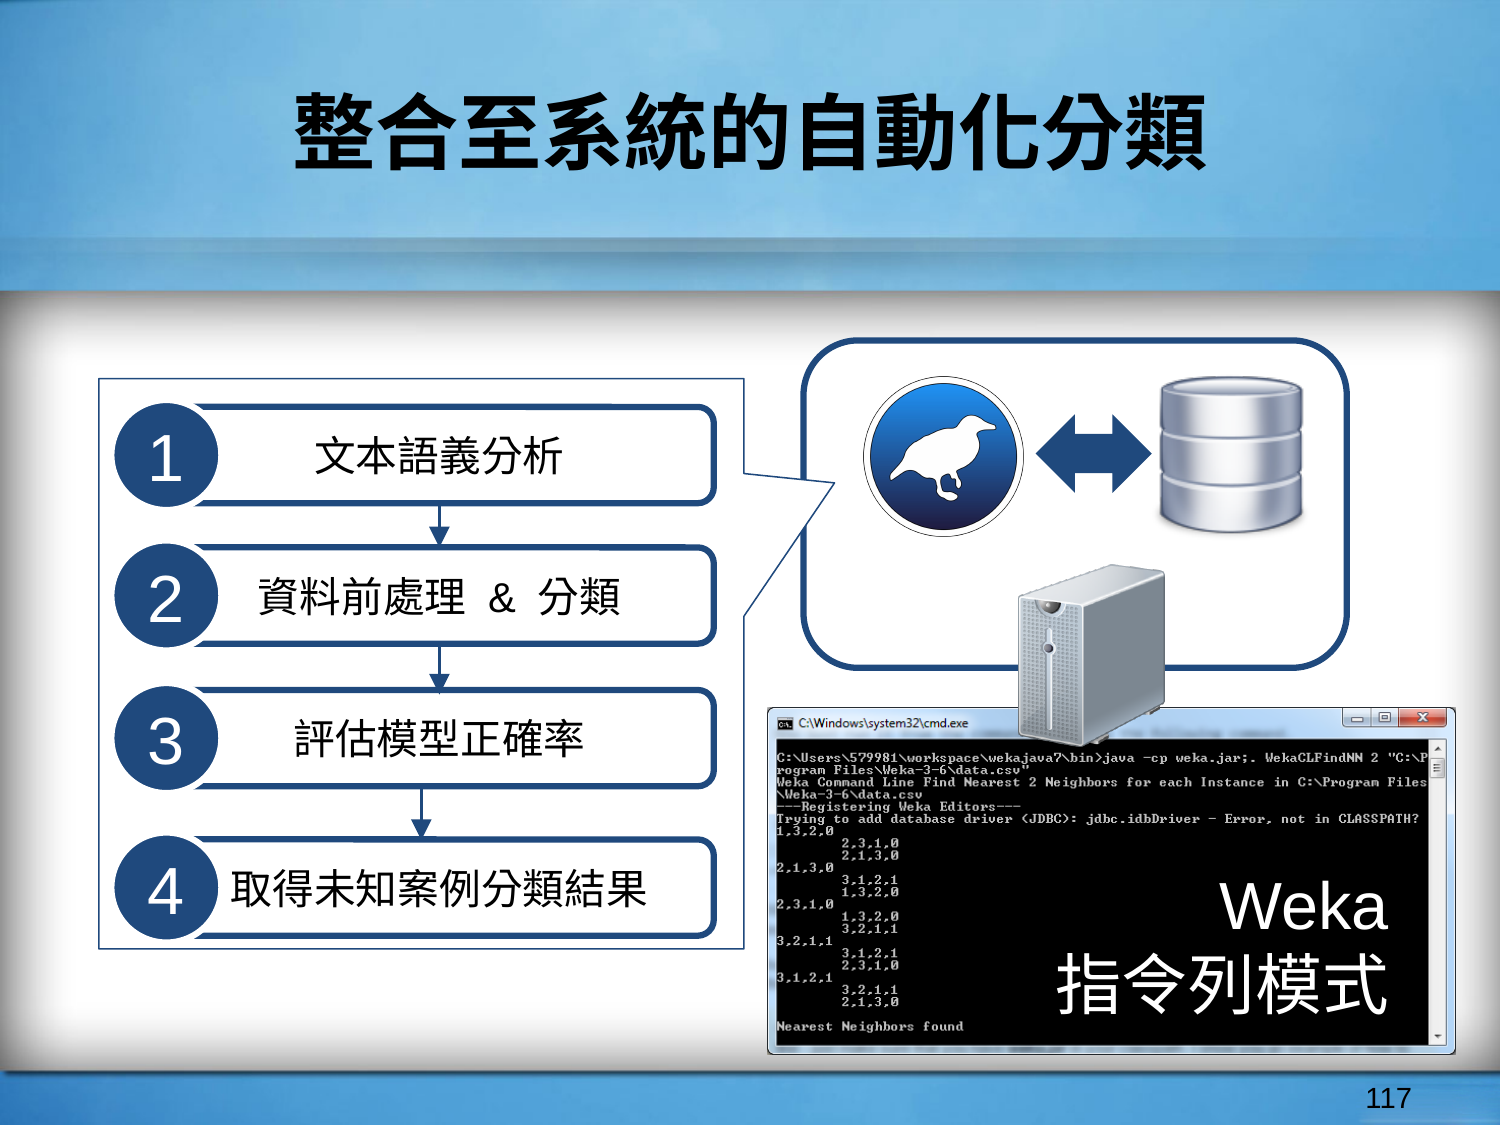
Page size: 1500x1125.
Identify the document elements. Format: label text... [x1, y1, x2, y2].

text_box 2 [111, 540, 222, 651]
text_box 文本語義分析 [194, 406, 714, 504]
text_box 3 [111, 683, 222, 794]
picture [0, 0, 1500, 1125]
text_box 取得未知案例分類結果 [195, 839, 714, 936]
text_box [1035, 414, 1131, 493]
slide_number ‹#› [1350, 1074, 1488, 1118]
title 整合至系統的自動化分類 [78, 27, 1422, 232]
text_box [98, 378, 835, 949]
text_box 1 [111, 399, 222, 511]
text_box [803, 340, 1347, 668]
text_box 資料前處理 & 分類 [195, 547, 714, 644]
text_box 評估模型正確率 [194, 689, 714, 787]
text_box 4 [111, 832, 222, 943]
